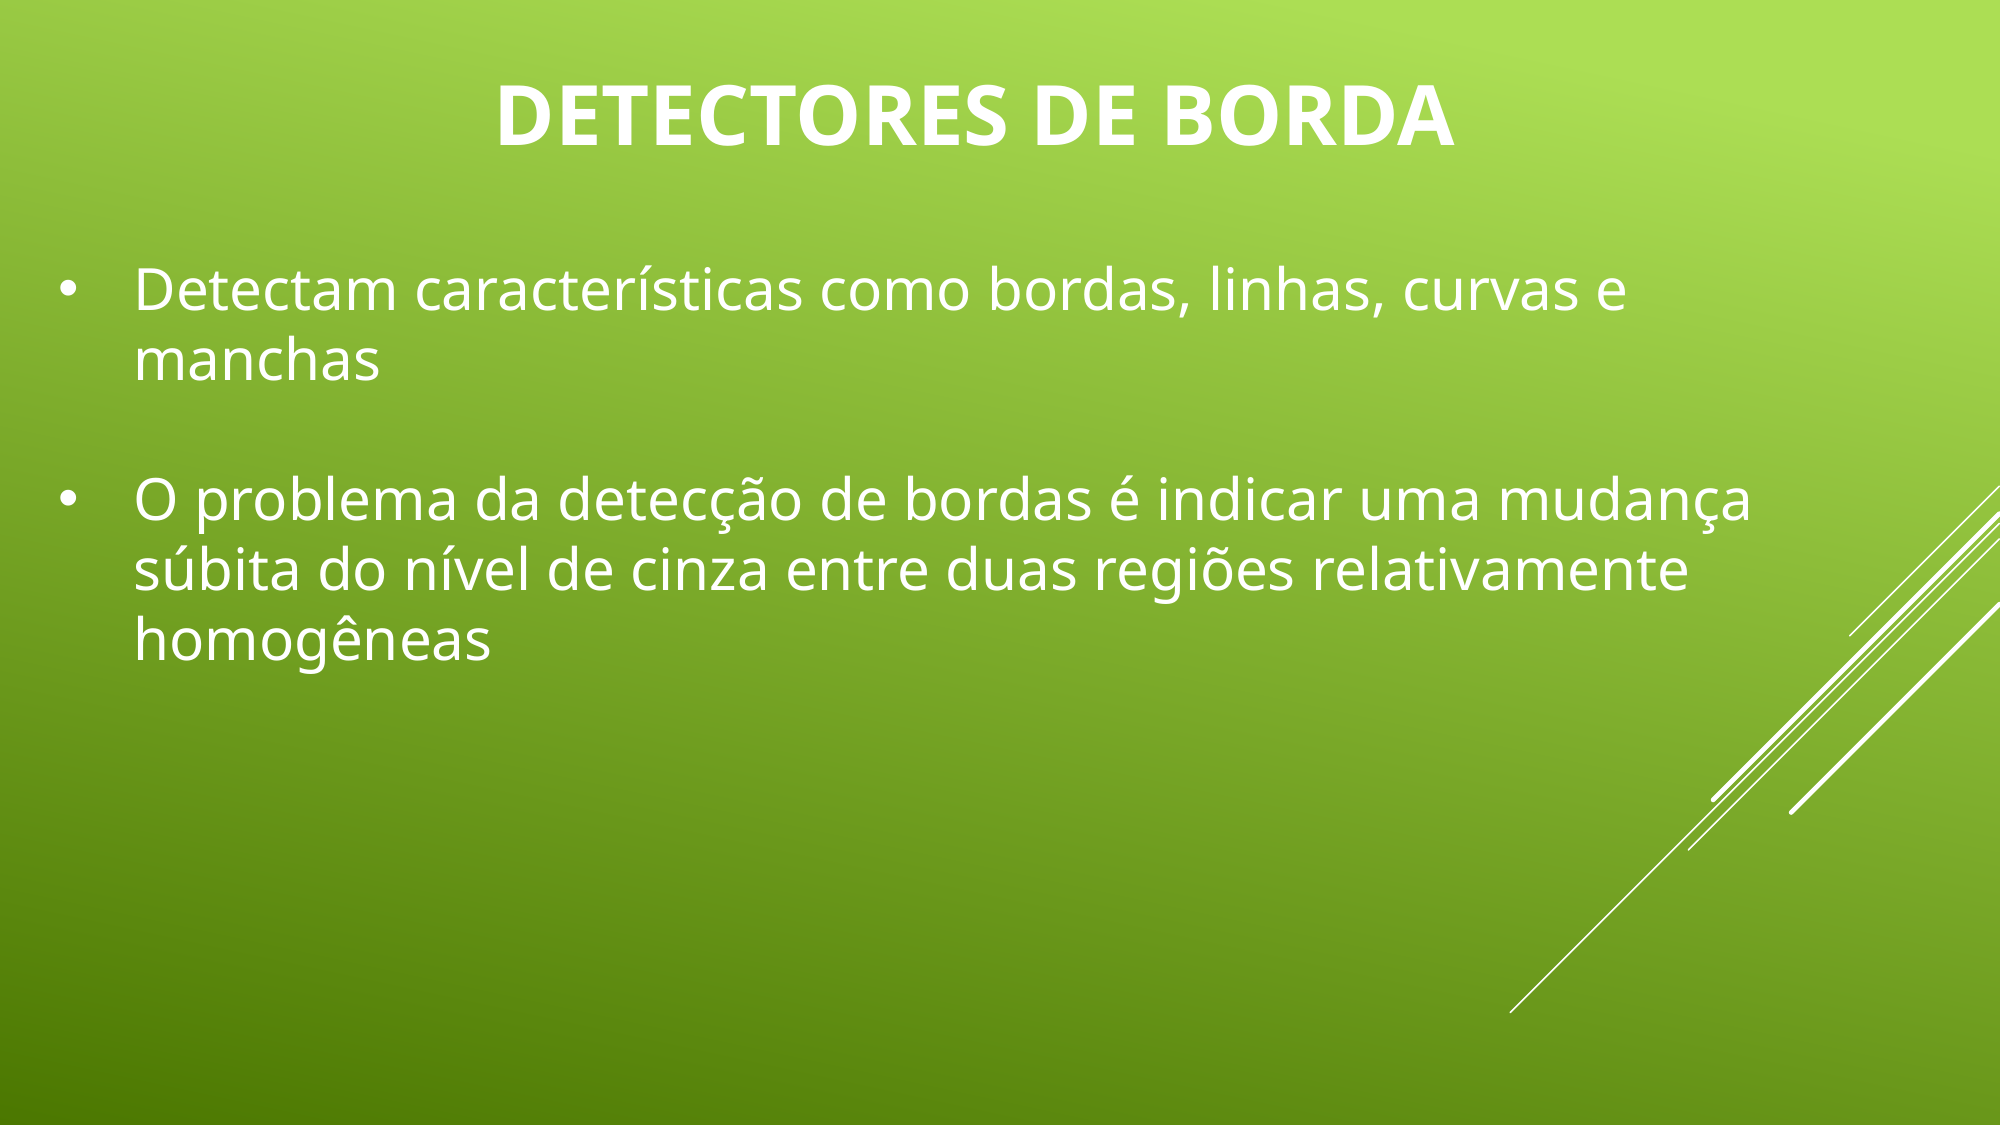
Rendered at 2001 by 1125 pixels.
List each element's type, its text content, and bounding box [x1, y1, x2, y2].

text_box DETECTORES DE BORDA Detectam características como bordas, linhas, curvas e manchas O problema da detecção de bordas é indicar uma mudança súbita do nível de cinza entre duas regiões relativamente homogêneas [43, 0, 1909, 680]
